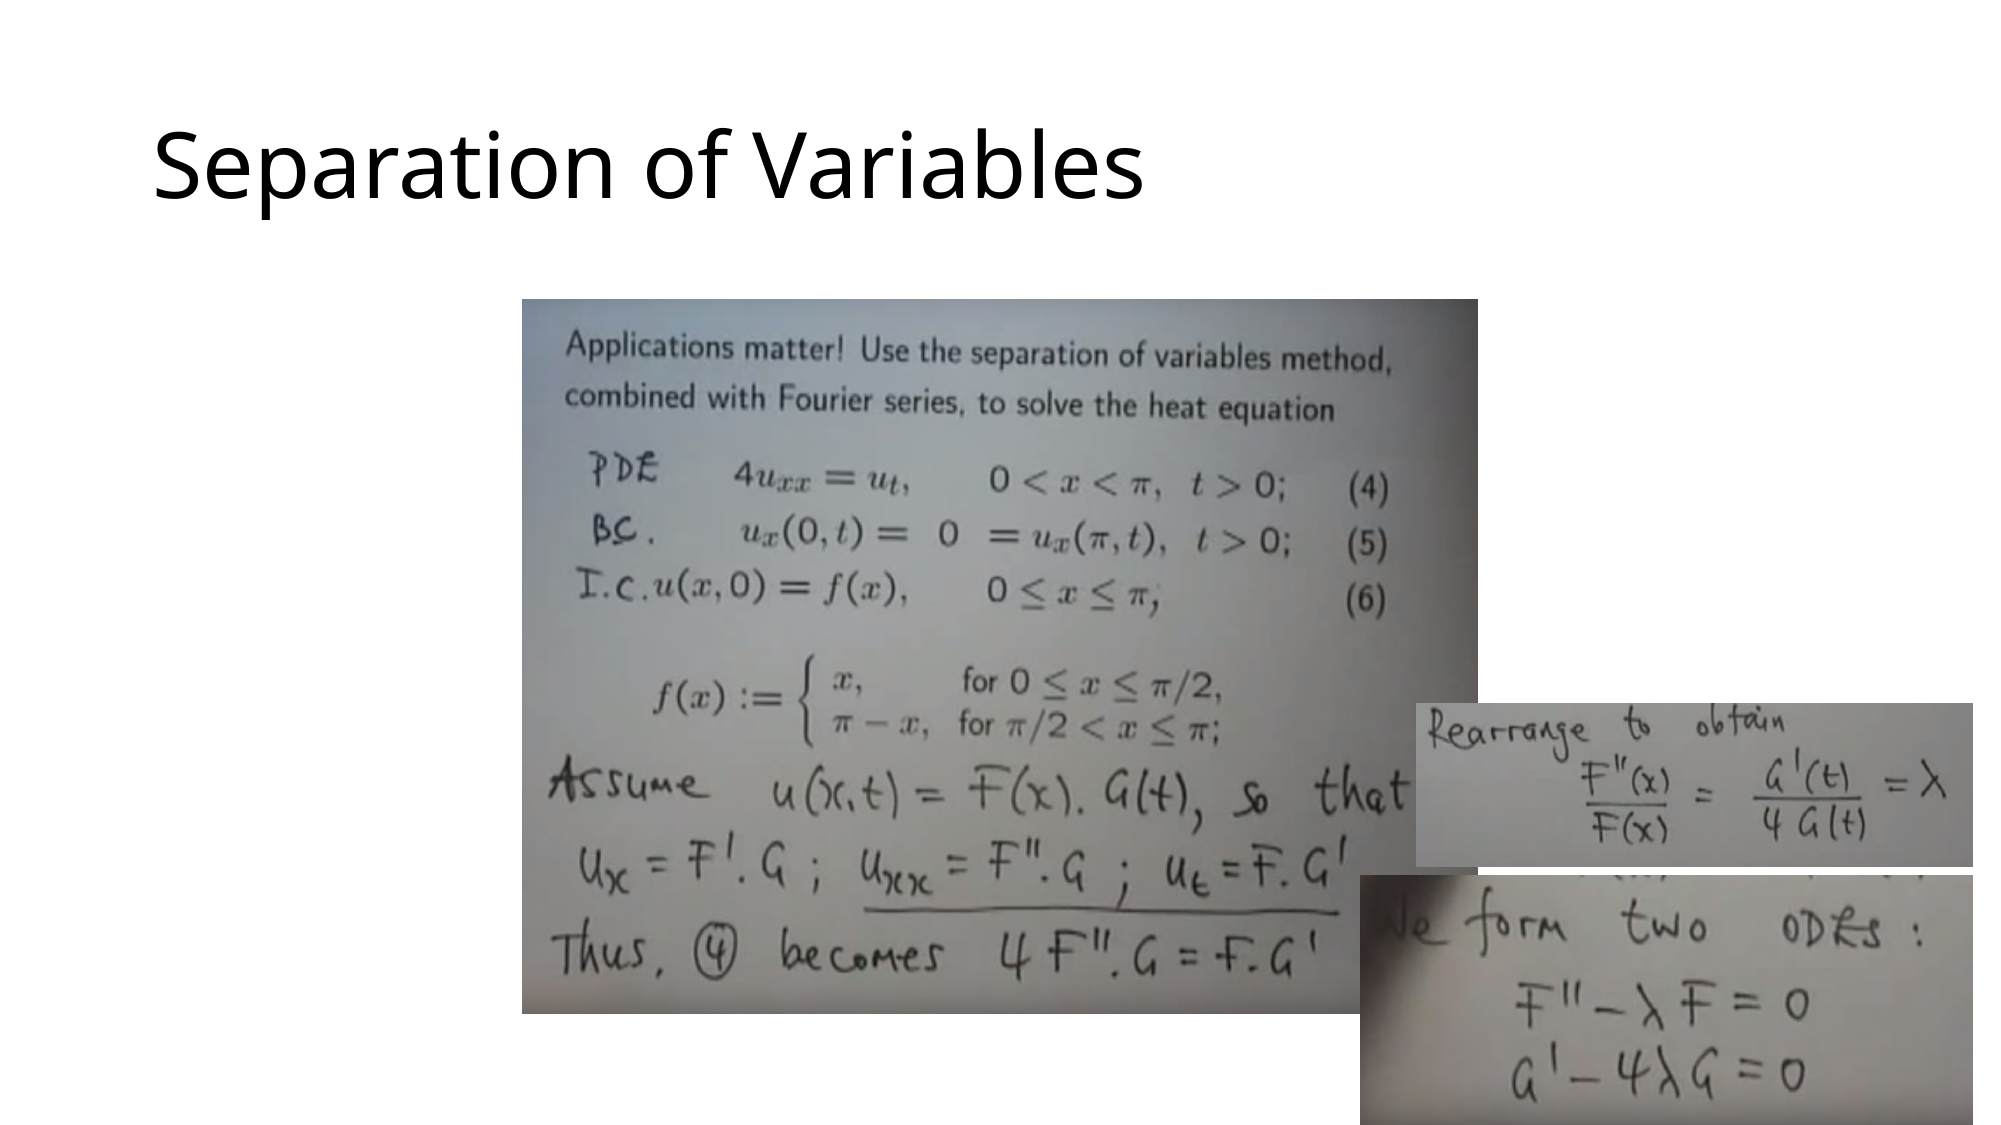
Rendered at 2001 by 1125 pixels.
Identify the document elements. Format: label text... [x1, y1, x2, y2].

picture [1360, 875, 1973, 1125]
picture [1416, 703, 1973, 867]
title Separation of Variables [137, 59, 1863, 278]
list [522, 299, 1478, 1014]
